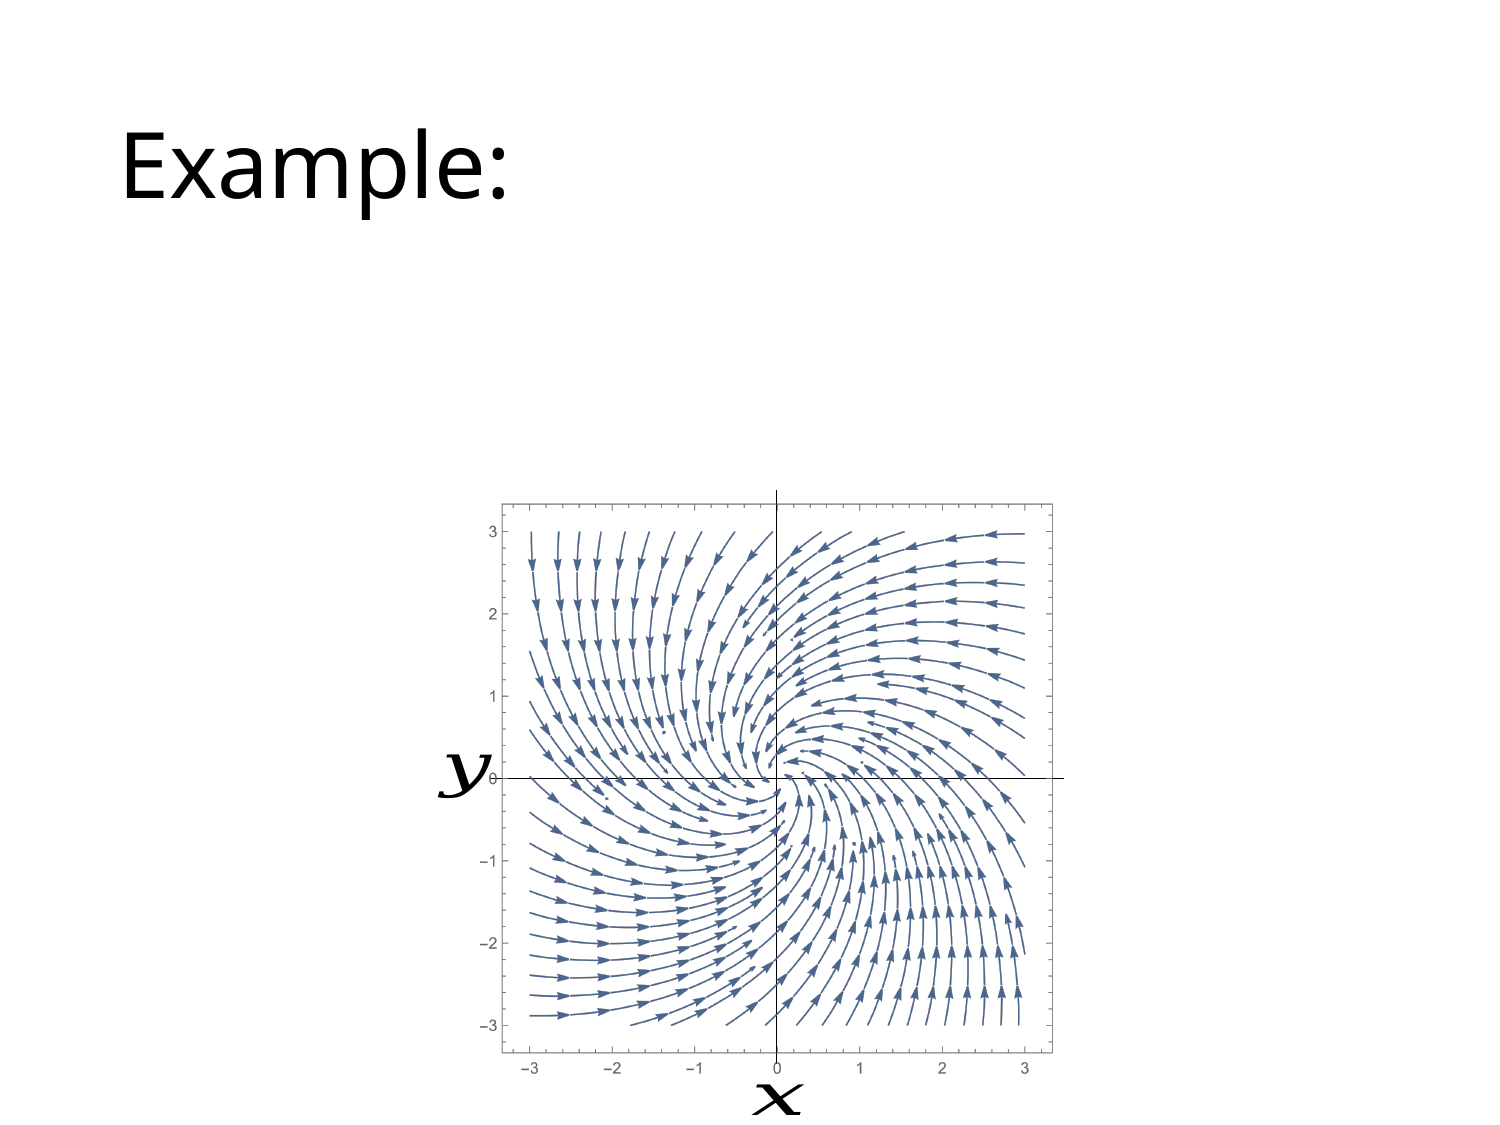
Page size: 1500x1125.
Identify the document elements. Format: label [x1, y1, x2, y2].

text_box [436, 489, 1064, 1125]
